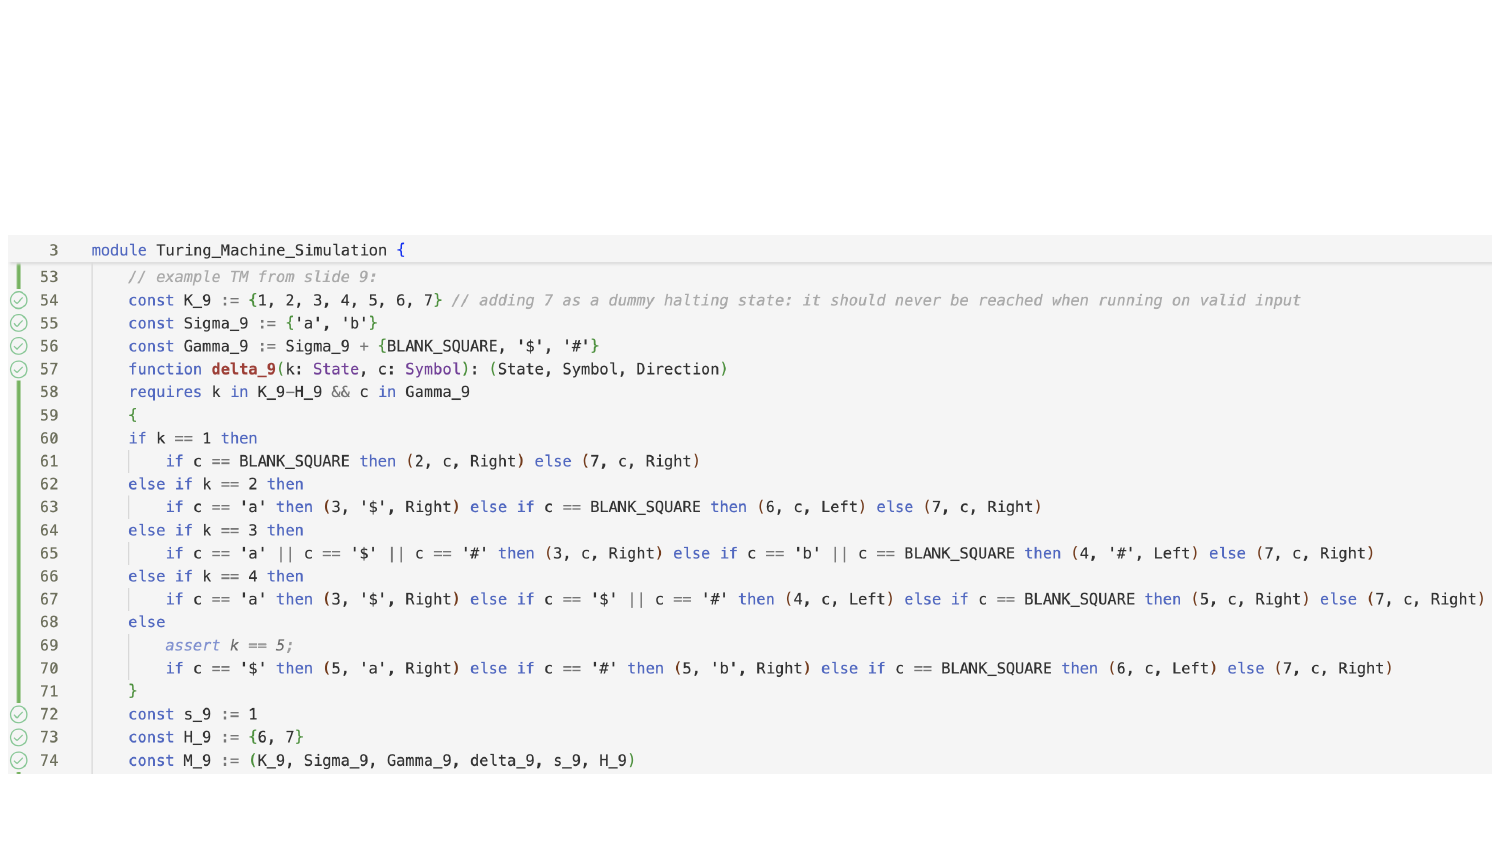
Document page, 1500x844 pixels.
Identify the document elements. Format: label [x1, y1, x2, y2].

picture [8, 235, 1492, 775]
